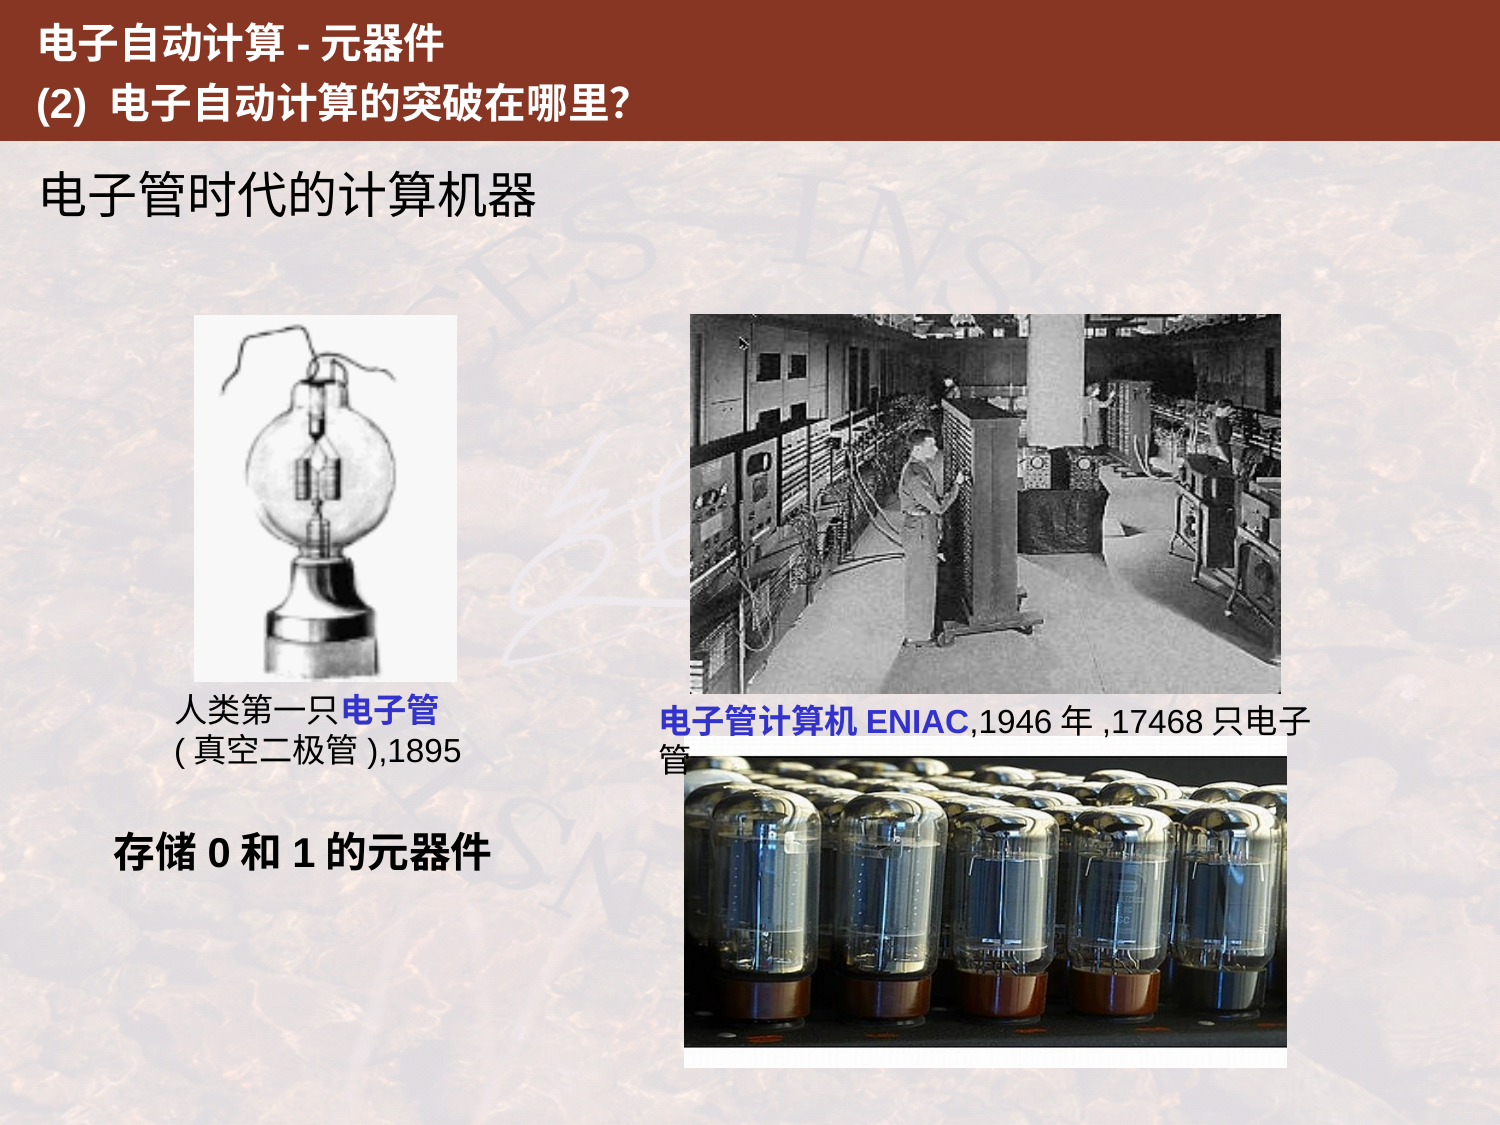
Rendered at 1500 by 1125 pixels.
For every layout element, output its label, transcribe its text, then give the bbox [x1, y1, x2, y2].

text_box 电子自动计算-元器件 (2) 电子自动计算的突破在哪里？ [21, 0, 667, 135]
text_box 电子管计算机ENIAC,1946年,17468只电子管 [643, 692, 1341, 787]
text_box 人类第一只电子管(真空二极管),1895 [159, 681, 485, 777]
picture [0, 141, 1500, 1125]
text_box 电子管时代的计算机器 [22, 156, 553, 232]
text_box 存储0和1的元器件 [99, 818, 508, 884]
